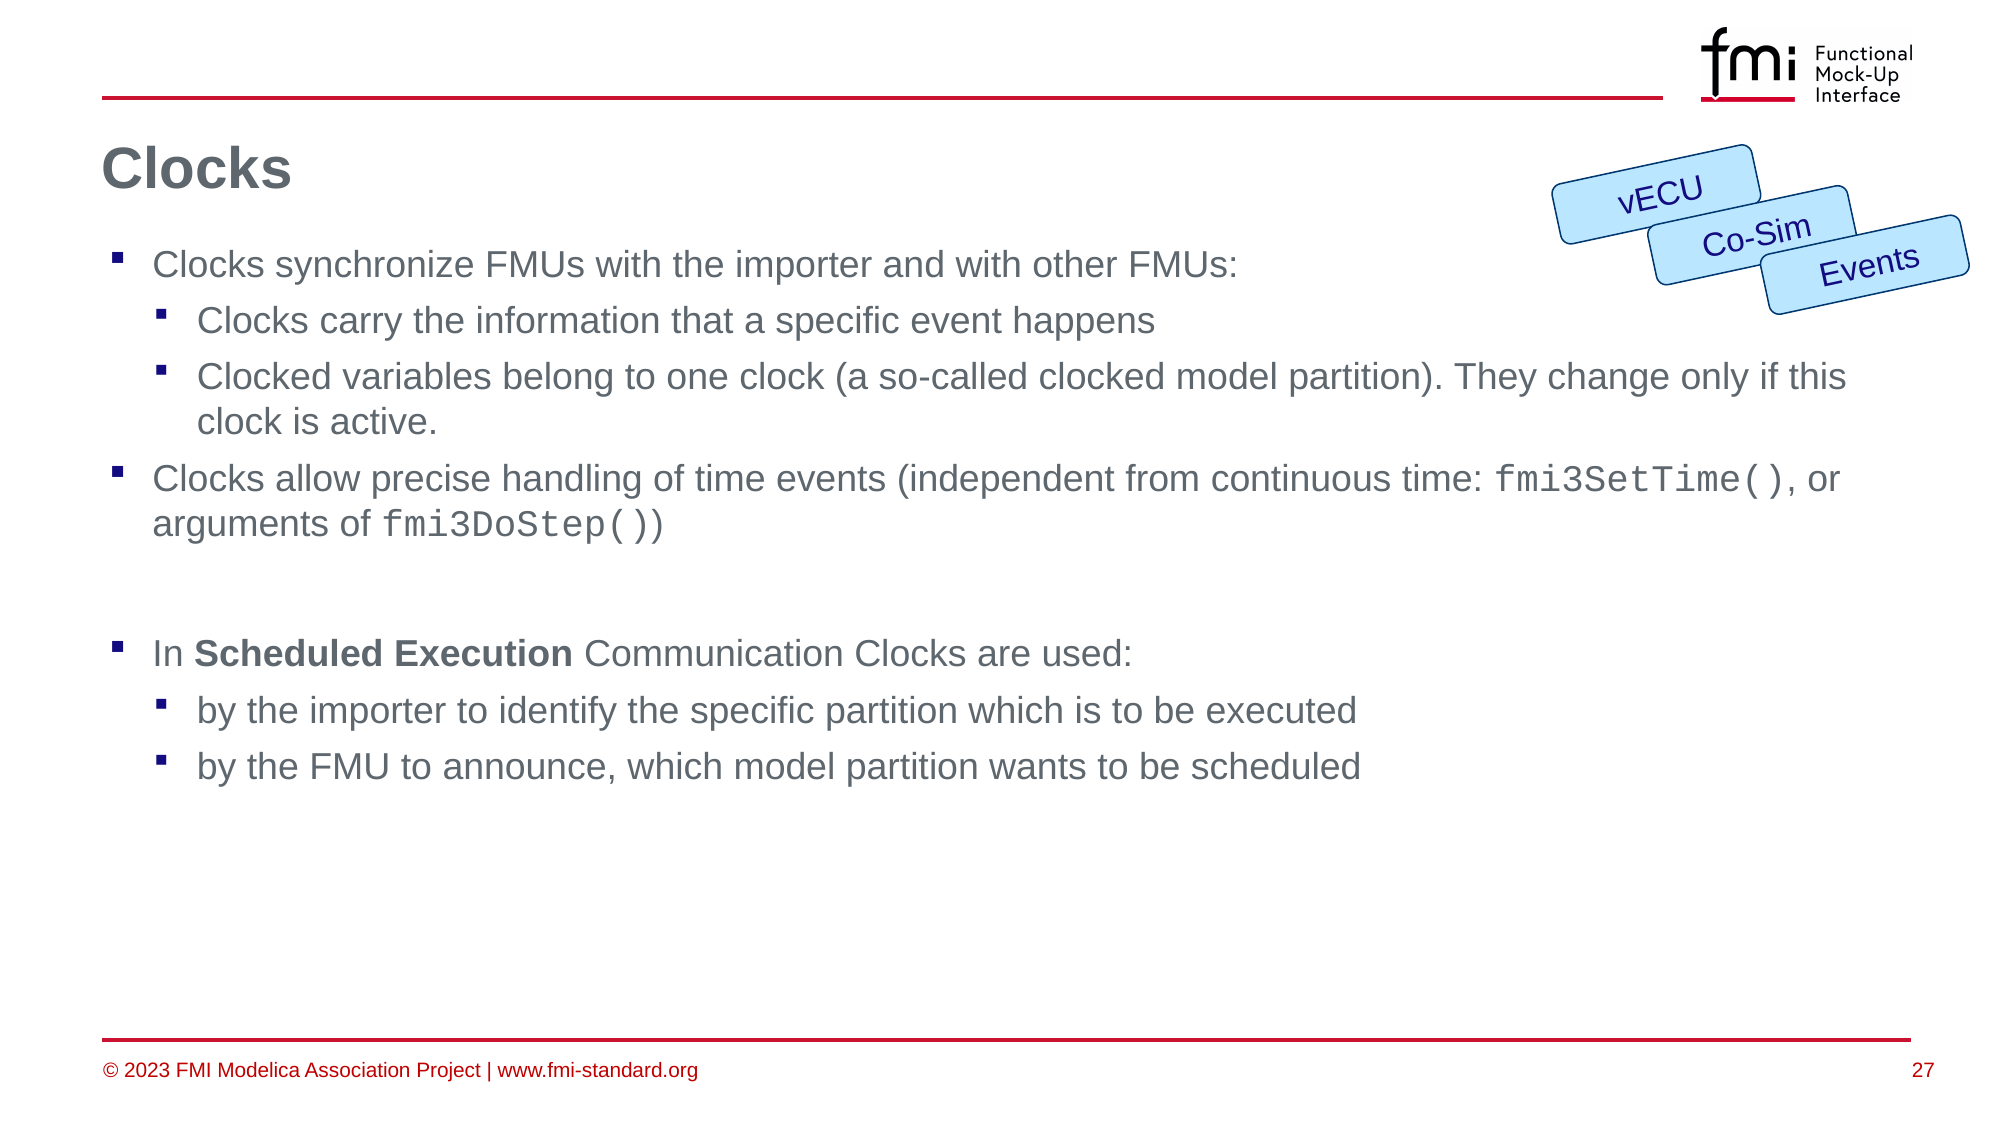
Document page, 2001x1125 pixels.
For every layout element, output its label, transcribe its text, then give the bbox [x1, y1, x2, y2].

title Clocks [101, 115, 1913, 222]
text_box vECU [1552, 144, 1761, 244]
picture [1701, 27, 1912, 102]
text_box Events [1760, 215, 1970, 315]
list Clocks synchronize FMUs with the importer and with other FMUs: Clocks carry the information that a specific event happens Clocked variables belong to one clock (a so-called clocked model partition). They change only if this clock is active. Clocks allow precise handling of time events (independent from continuous time: fmi3SetTime(), or arguments of fmi3DoStep()) In Scheduled Execution Communication Clocks are used: by the importer to identify the specific partition which is to be executed by the FMU to announce, which model partition wants to be scheduled [108, 239, 1914, 1021]
text_box Co-Sim [1647, 185, 1857, 285]
